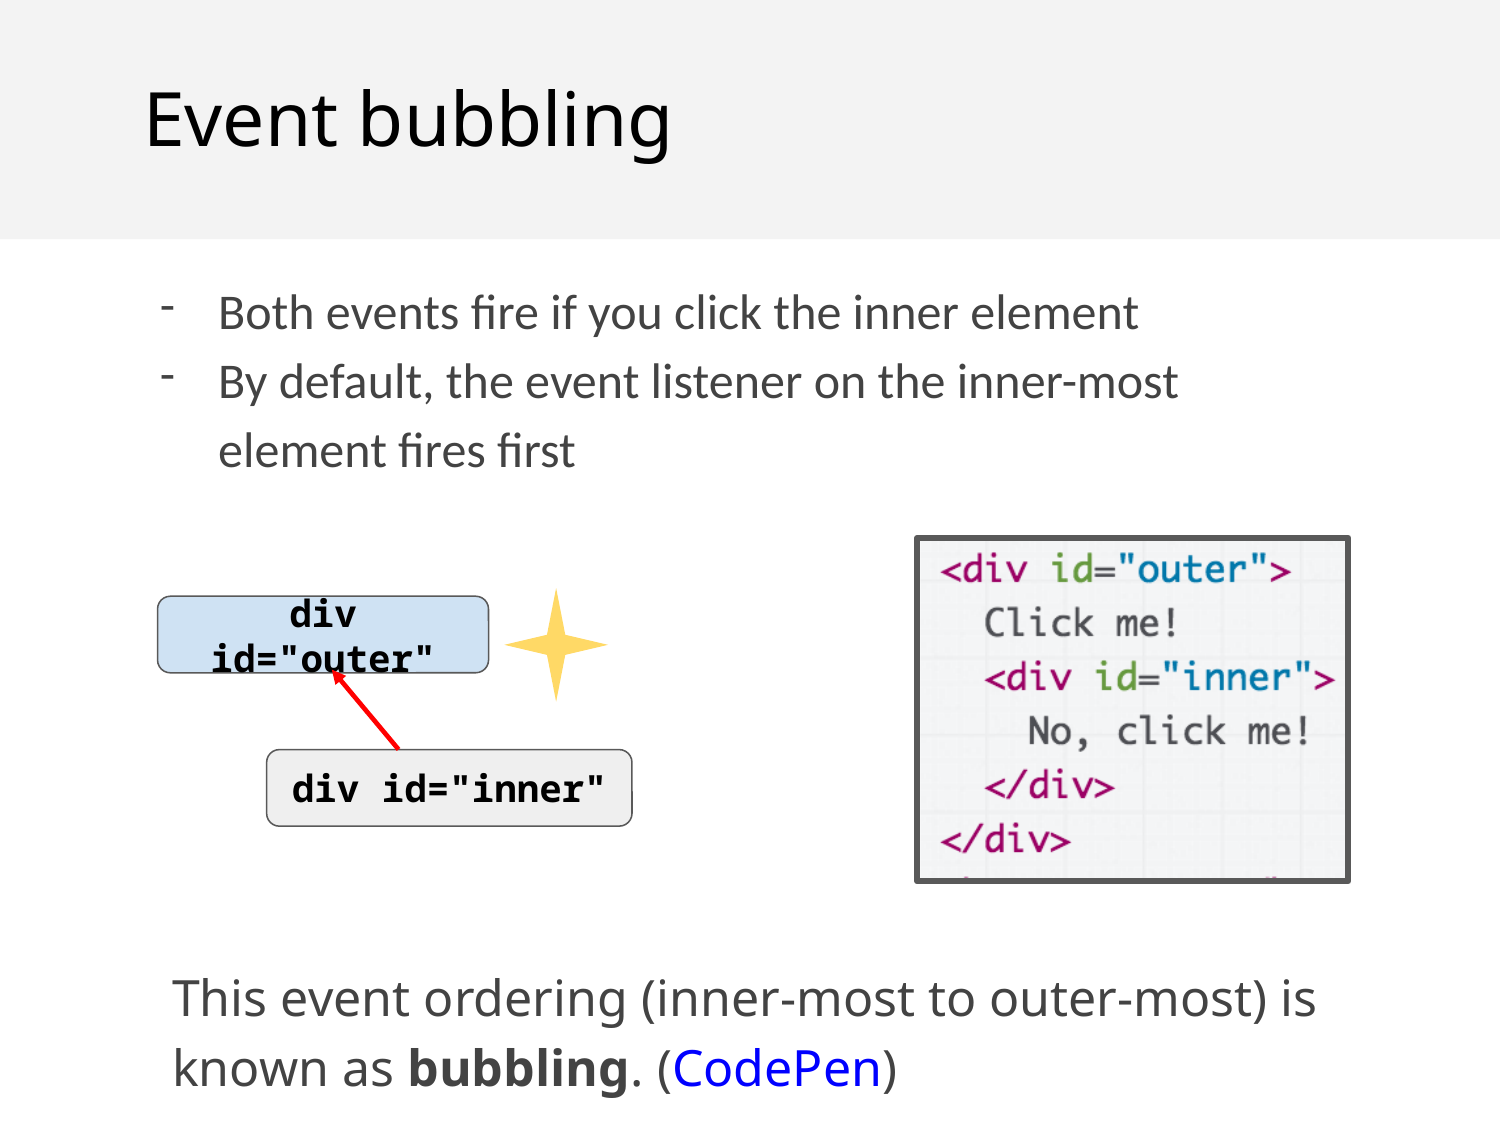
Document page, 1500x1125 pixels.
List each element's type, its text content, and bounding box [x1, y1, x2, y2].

text_box This event ordering (inner-most to outer-most) is known as bubbling. (CodePen) [157, 942, 1401, 1125]
text_box Both events fire if you click the inner element By default, the event listener on the inner-most element fires first [128, 255, 1372, 515]
picture [919, 540, 1346, 879]
text_box [504, 588, 609, 702]
text_box div id="outer" [157, 596, 489, 673]
text_box [331, 669, 399, 750]
text_box Event bubbling [128, 56, 1372, 183]
text_box div id="inner" [266, 749, 633, 827]
